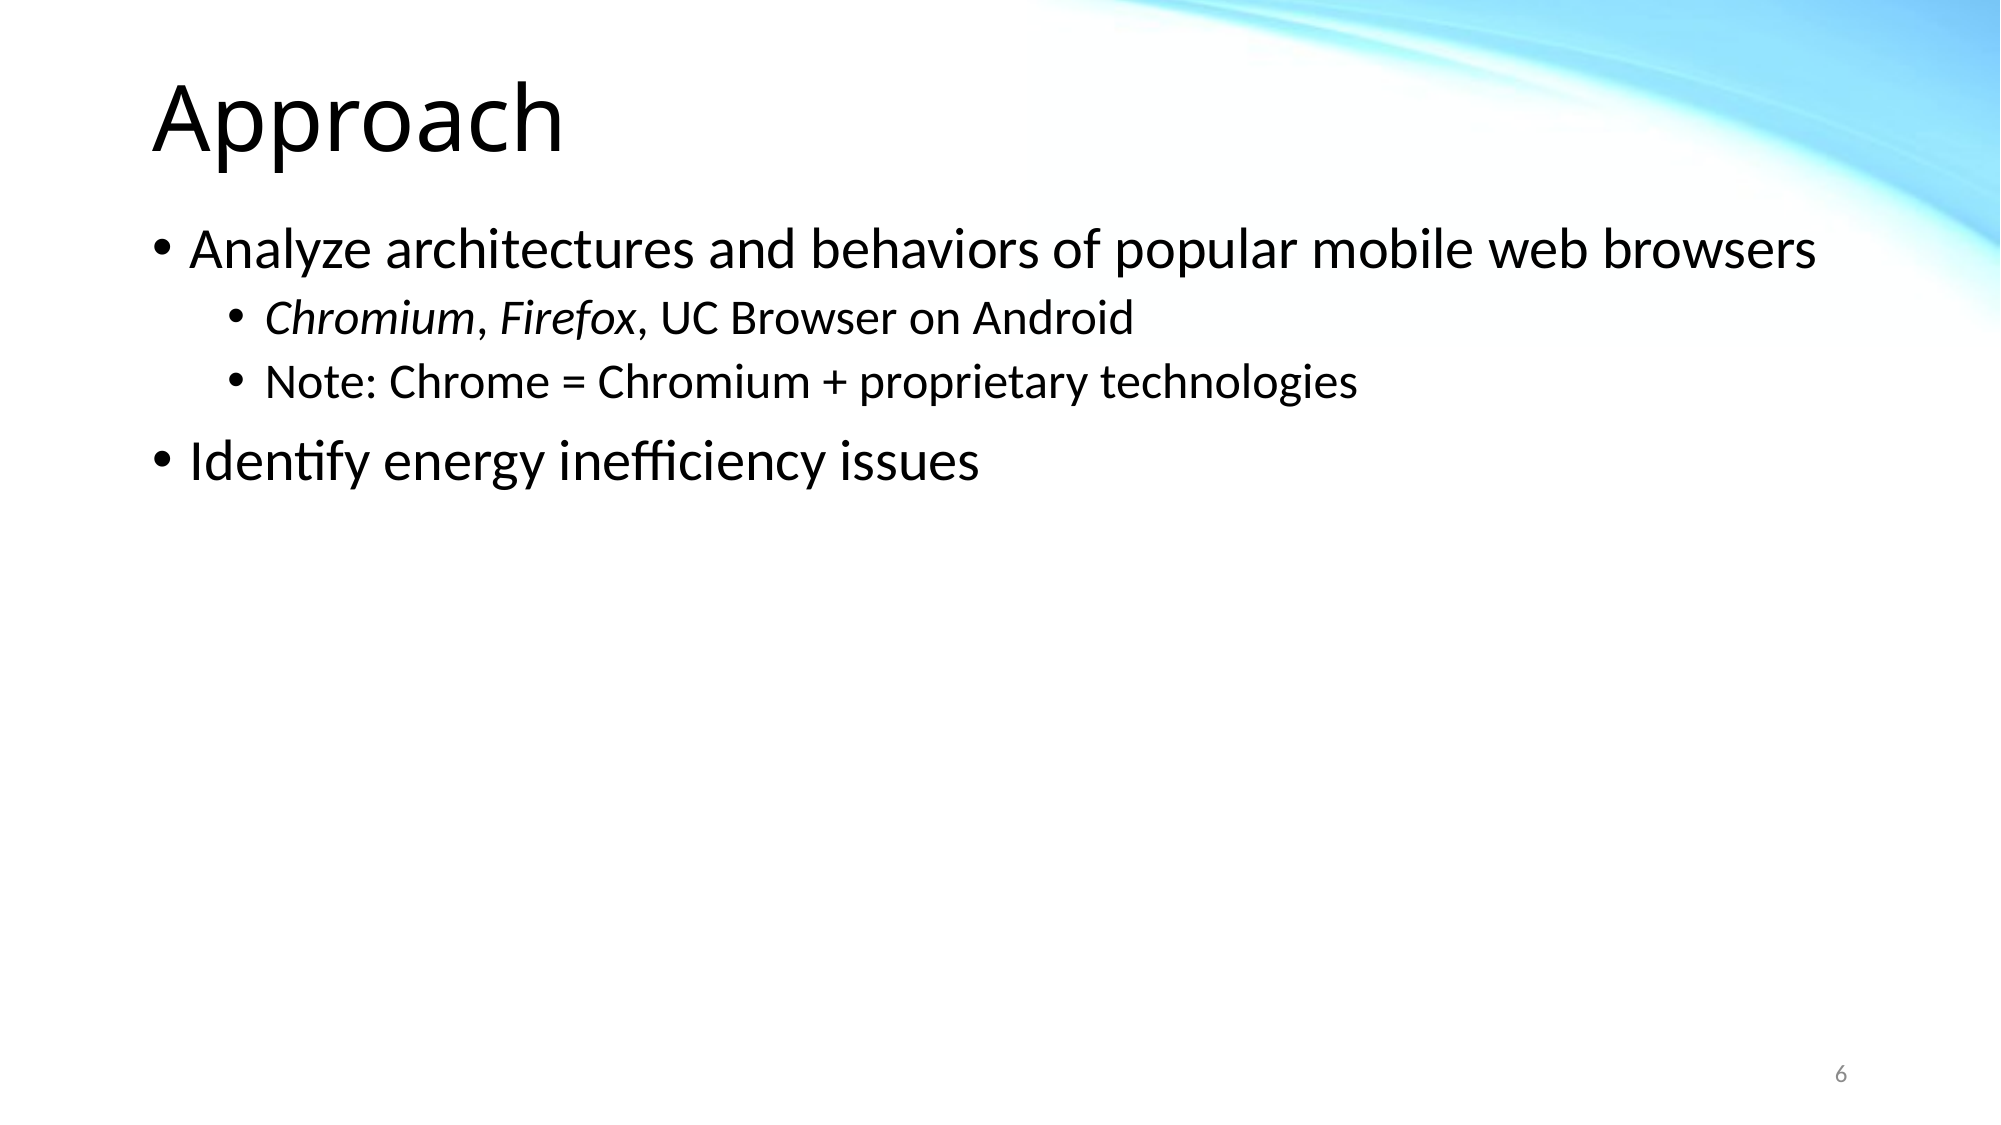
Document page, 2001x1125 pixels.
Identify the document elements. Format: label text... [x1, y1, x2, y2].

picture [1027, 0, 2000, 347]
list Analyze architectures and behaviors of popular mobile web browsers Chromium, Firefox, UC Browser on Android Note: Chrome = Chromium + proprietary technologies Identify energy inefficiency issues [137, 210, 1863, 1014]
title Approach [137, 49, 1863, 194]
slide_number 6 [1412, 1042, 1863, 1103]
